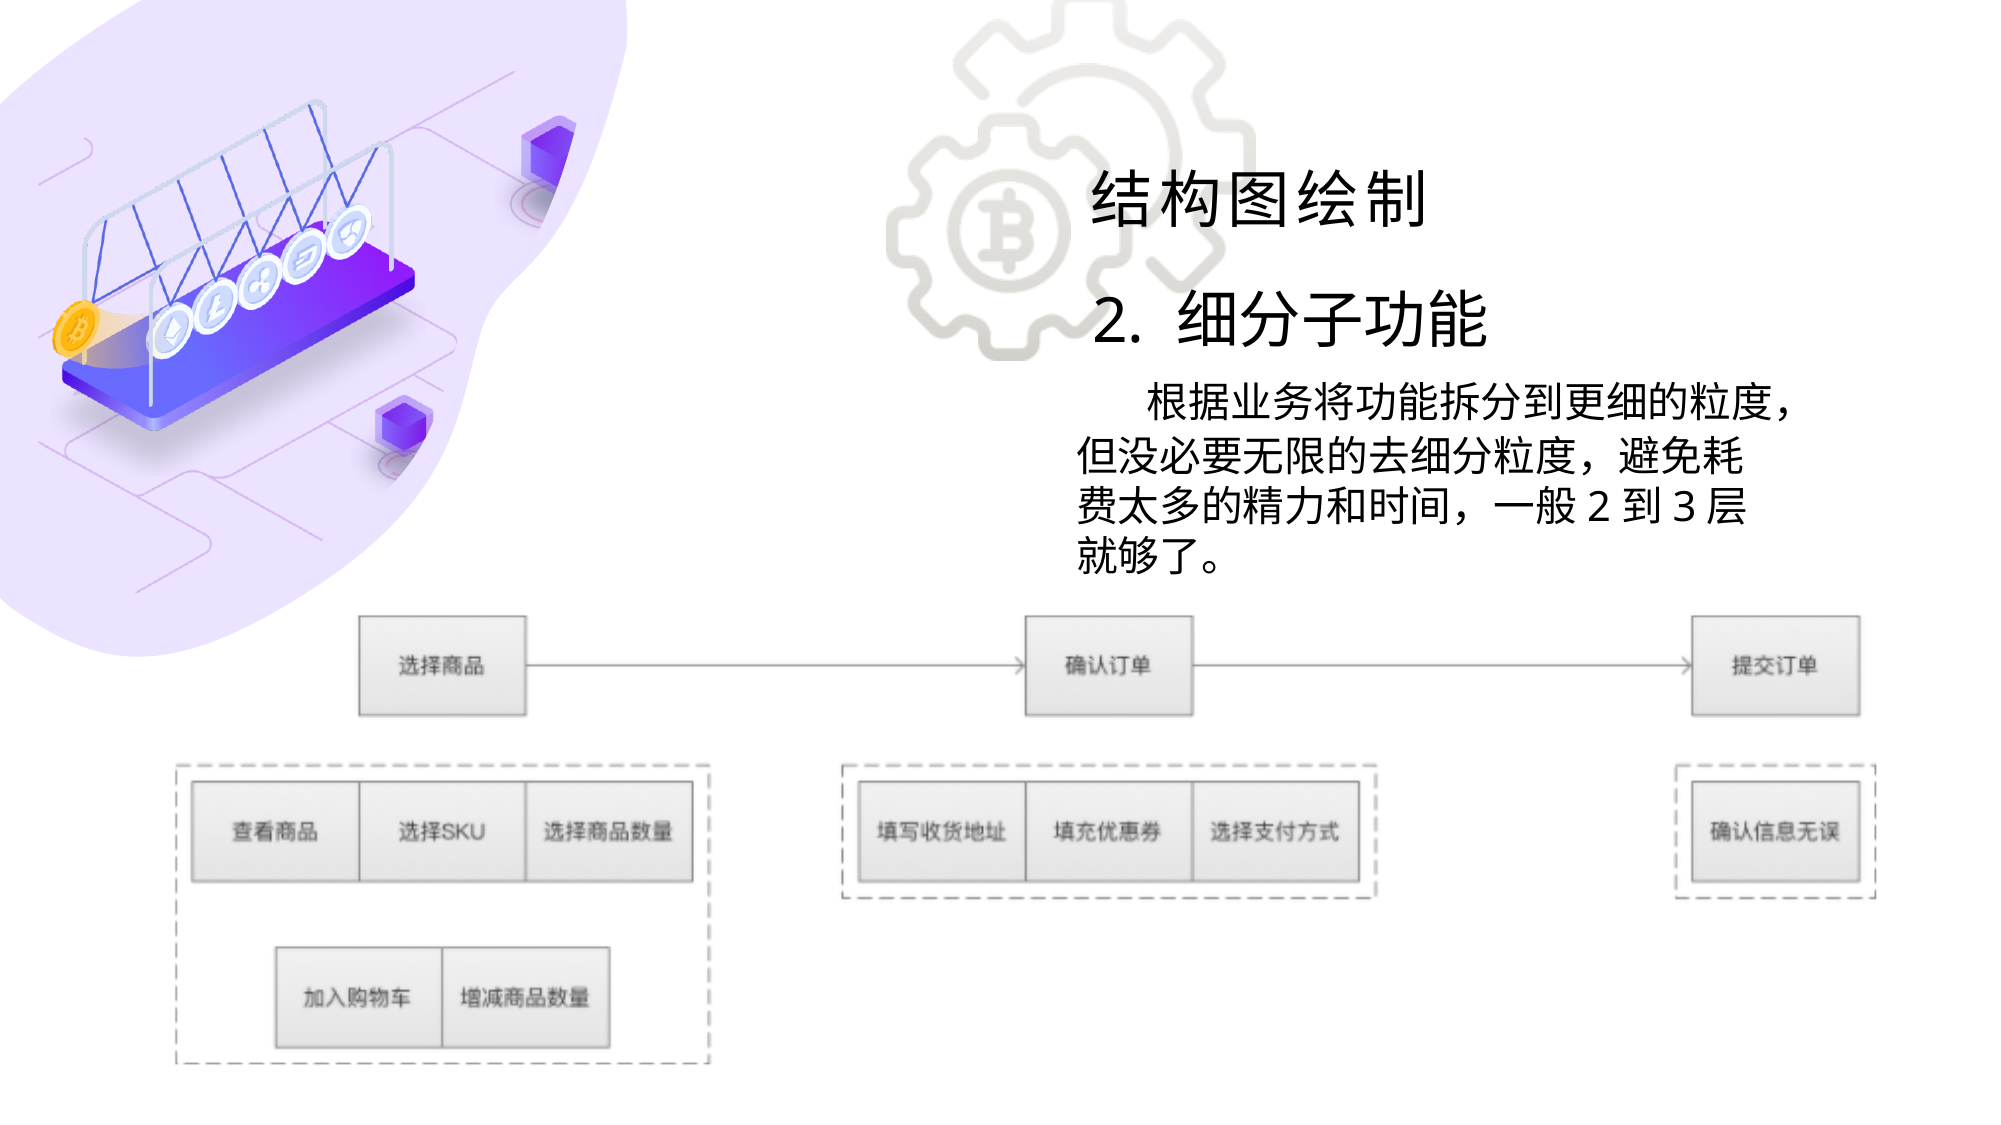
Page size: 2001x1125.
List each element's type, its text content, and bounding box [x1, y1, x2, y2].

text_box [886, 0, 1663, 361]
picture [140, 584, 1952, 1081]
text_box [0, 0, 629, 658]
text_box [38, 71, 580, 596]
text_box 2. 细分子功能 根据业务将功能拆分到更细的粒度，但没必要无限的去细分粒度，避免耗费太多的精力和时间，一般2到3层就够了。 [1061, 272, 1791, 584]
